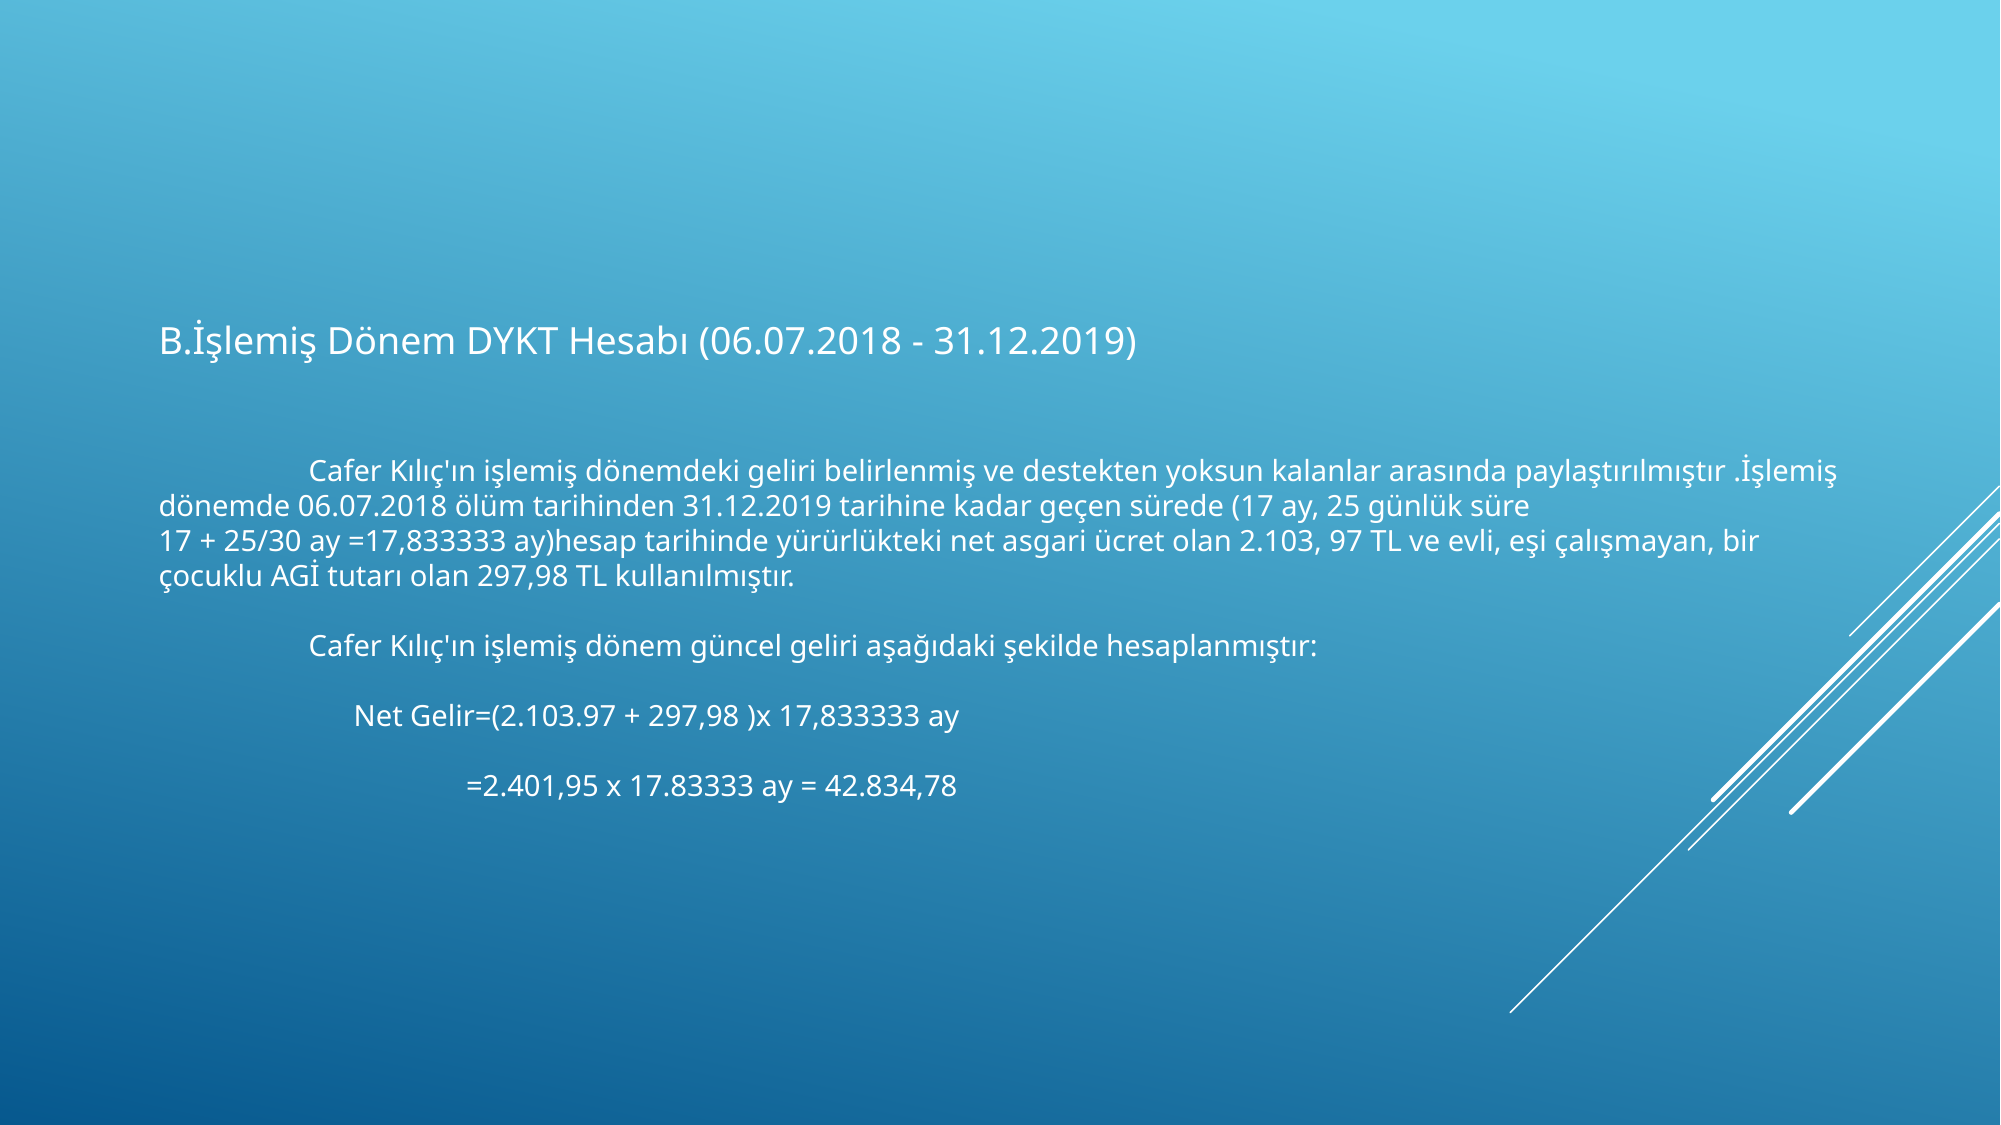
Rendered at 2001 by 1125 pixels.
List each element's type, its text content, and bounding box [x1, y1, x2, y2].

text_box B.İşlemiş Dönem DYKT Hesabı (06.07.2018 - 31.12.2019) Cafer Kılıç'ın işlemiş dönemdeki geliri belirlenmiş ve destekten yoksun kalanlar arasında paylaştırılmıştır .İşlemiş dönemde 06.07.2018 ölüm tarihinden 31.12.2019 tarihine kadar geçen sürede (17 ay, 25 günlük süre 17 + 25/30 ay =17,833333 ay)hesap tarihinde yürürlükteki net asgari ücret olan 2.103, 97 TL ve evli, eşi çalışmayan, bir çocuklu AGİ tutarı olan 297,98 TL kullanılmıştır. Cafer Kılıç'ın işlemiş dönem güncel geliri aşağıdaki şekilde hesaplanmıştır: Net Gelir=(2.103.97 + 297,98 )x 17,833333 ay =2.401,95 x 17.83333 ay = 42.834,78 [143, 309, 1856, 810]
